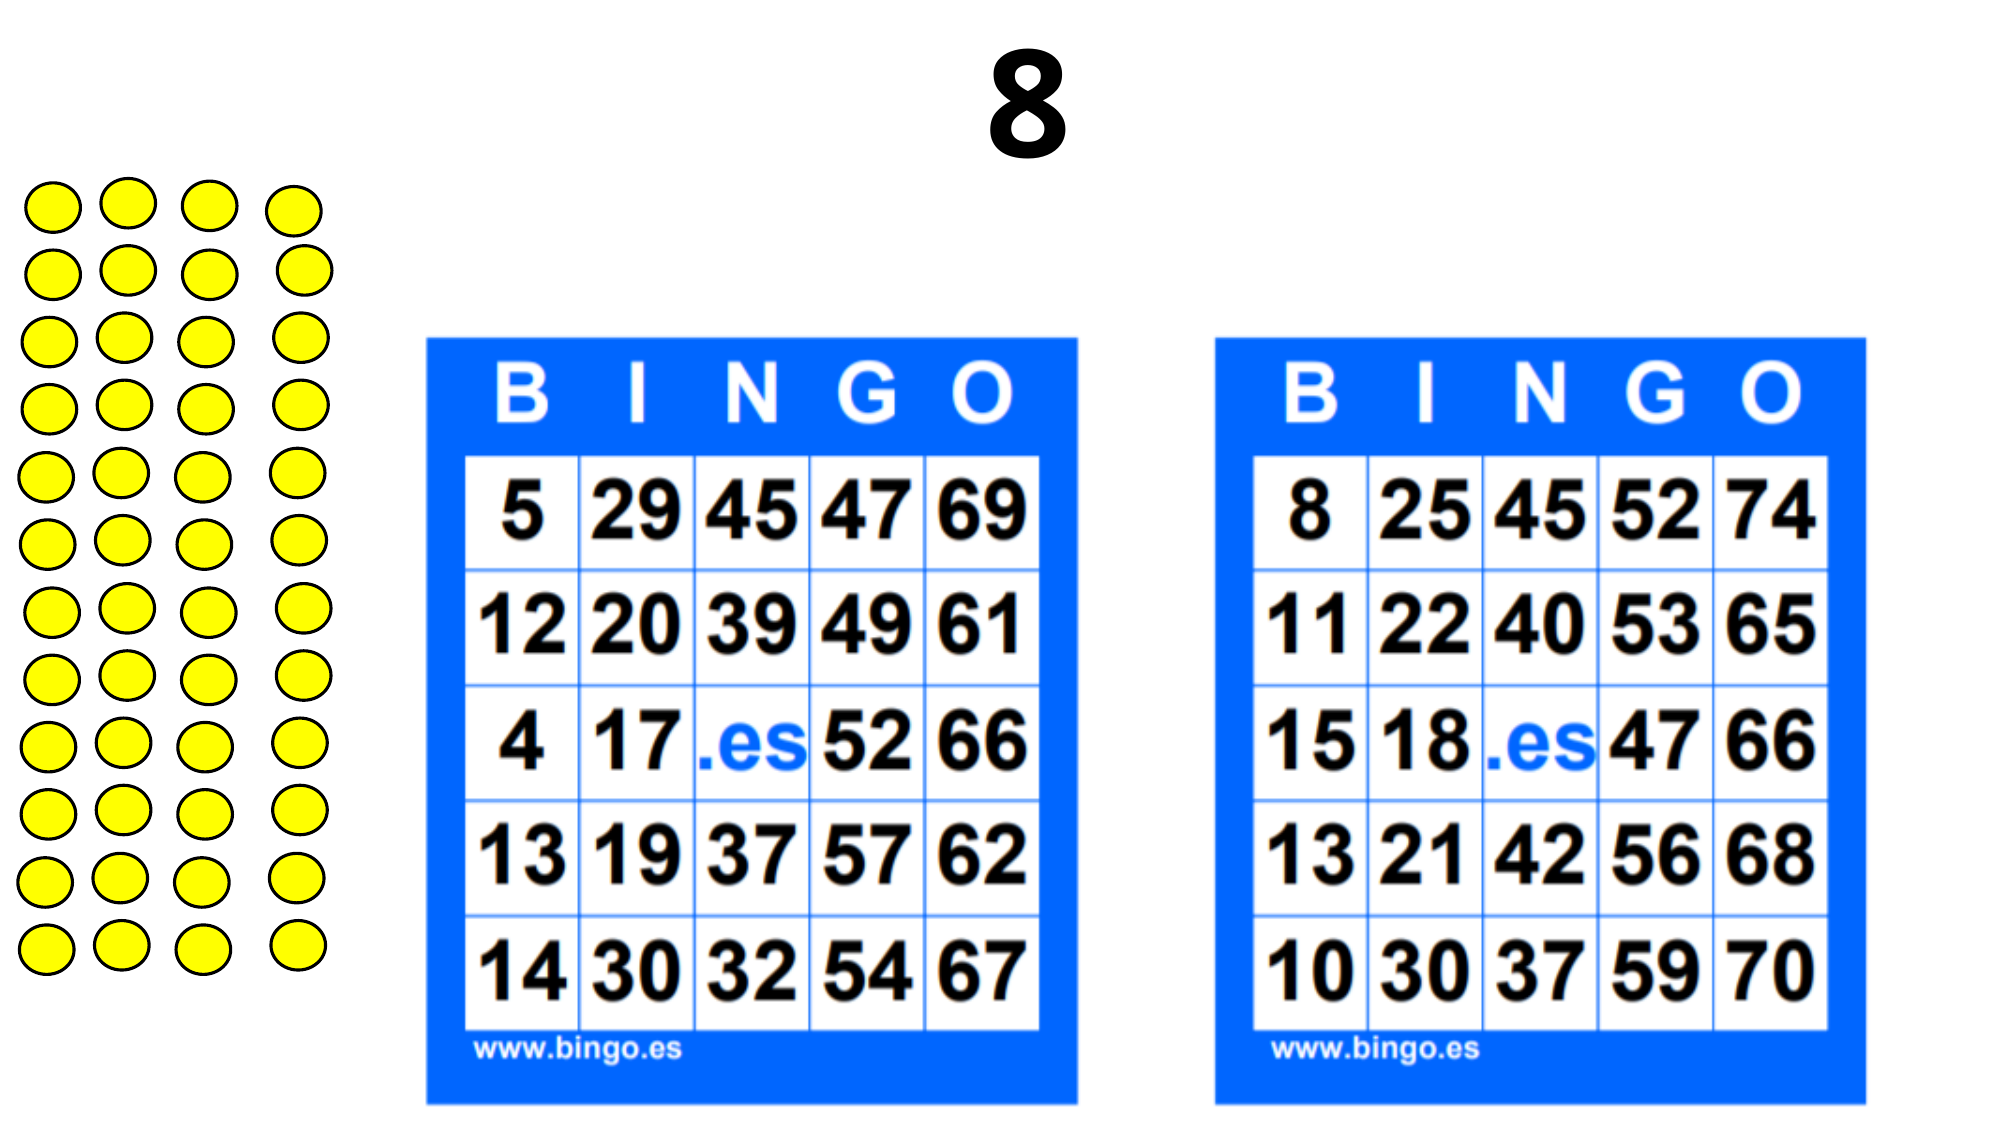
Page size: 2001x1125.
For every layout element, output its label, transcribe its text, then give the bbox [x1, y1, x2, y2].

picture [415, 322, 1872, 1114]
text_box [99, 177, 157, 229]
text_box [268, 852, 326, 904]
text_box [177, 383, 235, 436]
text_box [94, 514, 152, 567]
text_box [176, 721, 234, 773]
text_box [271, 784, 329, 836]
text_box [271, 717, 329, 769]
text_box [96, 379, 153, 431]
text_box [270, 514, 328, 567]
text_box [20, 721, 77, 773]
text_box [181, 249, 239, 301]
text_box [269, 447, 327, 499]
text_box [181, 180, 239, 232]
text_box [176, 788, 234, 841]
text_box [276, 244, 333, 297]
text_box [95, 784, 152, 836]
text_box [180, 654, 238, 706]
text_box [96, 311, 153, 364]
text_box [99, 244, 157, 297]
text_box [173, 856, 231, 909]
text_box [23, 654, 81, 706]
text_box [95, 717, 152, 769]
text_box [275, 649, 333, 702]
text_box [176, 518, 233, 571]
text_box [23, 586, 81, 639]
text_box [177, 316, 235, 368]
text_box [18, 923, 76, 976]
text_box [175, 923, 232, 976]
text_box [91, 852, 149, 904]
text_box [16, 856, 74, 909]
text_box [98, 649, 156, 702]
text_box [180, 586, 238, 639]
text_box [24, 181, 82, 234]
text_box [265, 185, 323, 238]
text_box [272, 311, 330, 364]
text_box [20, 788, 77, 841]
text_box [275, 582, 333, 635]
text_box [98, 582, 156, 635]
text_box [17, 451, 75, 504]
text_box [21, 316, 78, 368]
text_box [24, 249, 82, 301]
text_box [19, 518, 77, 571]
text_box [272, 379, 330, 431]
text_box [93, 919, 151, 972]
text_box [174, 451, 232, 504]
text_box [21, 383, 78, 436]
text_box [92, 447, 150, 499]
text_box 8 [970, 0, 1141, 195]
text_box [269, 919, 327, 972]
